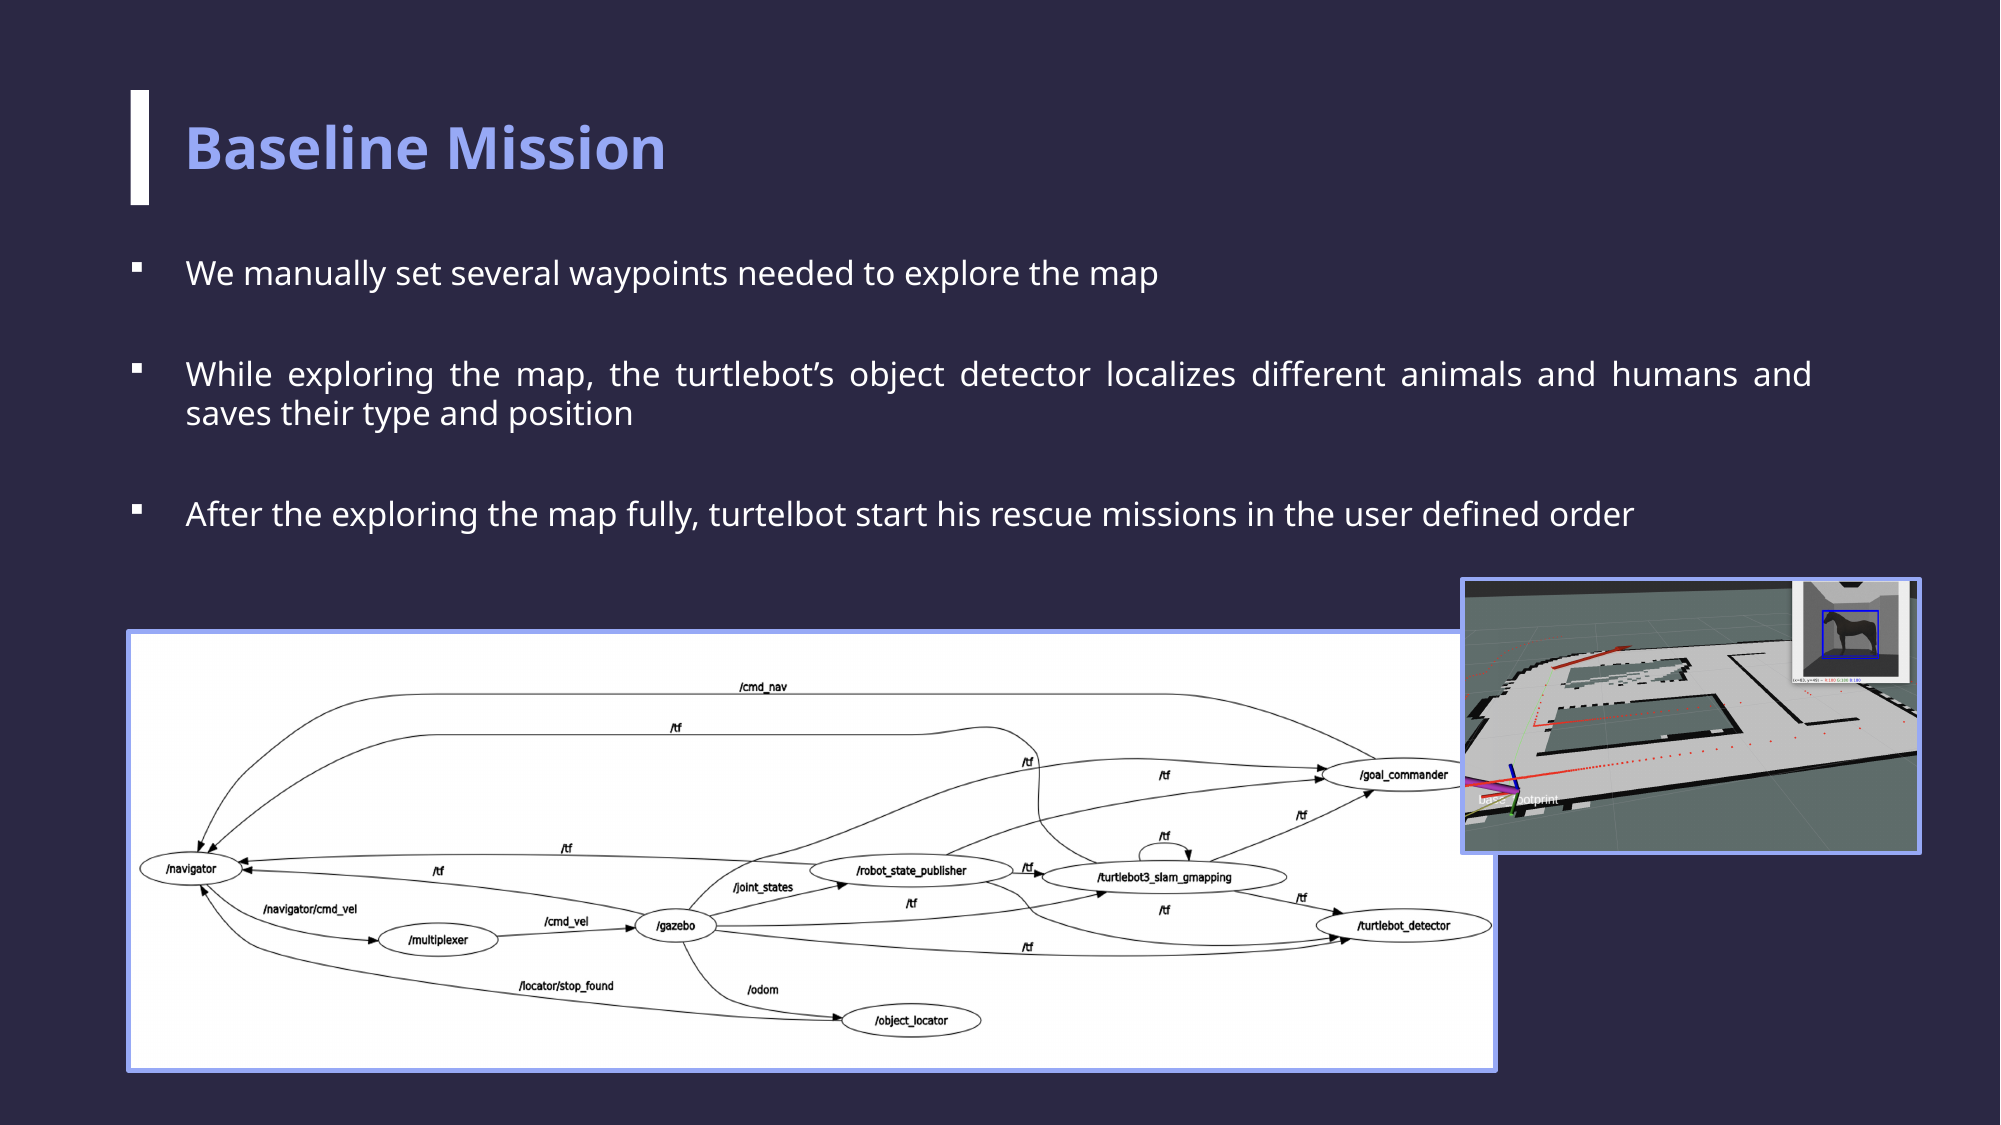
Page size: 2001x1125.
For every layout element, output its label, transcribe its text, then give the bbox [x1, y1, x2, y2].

text_box [130, 89, 150, 206]
picture [130, 581, 1918, 1068]
text_box We manually set several waypoints needed to explore the map While exploring the map, the turtlebot’s object detector localizes different animals and humans and saves their type and position After the exploring the map fully, turtelbot start his rescue missions in the user defined order [114, 244, 1831, 571]
text_box Baseline Mission [169, 103, 1993, 250]
